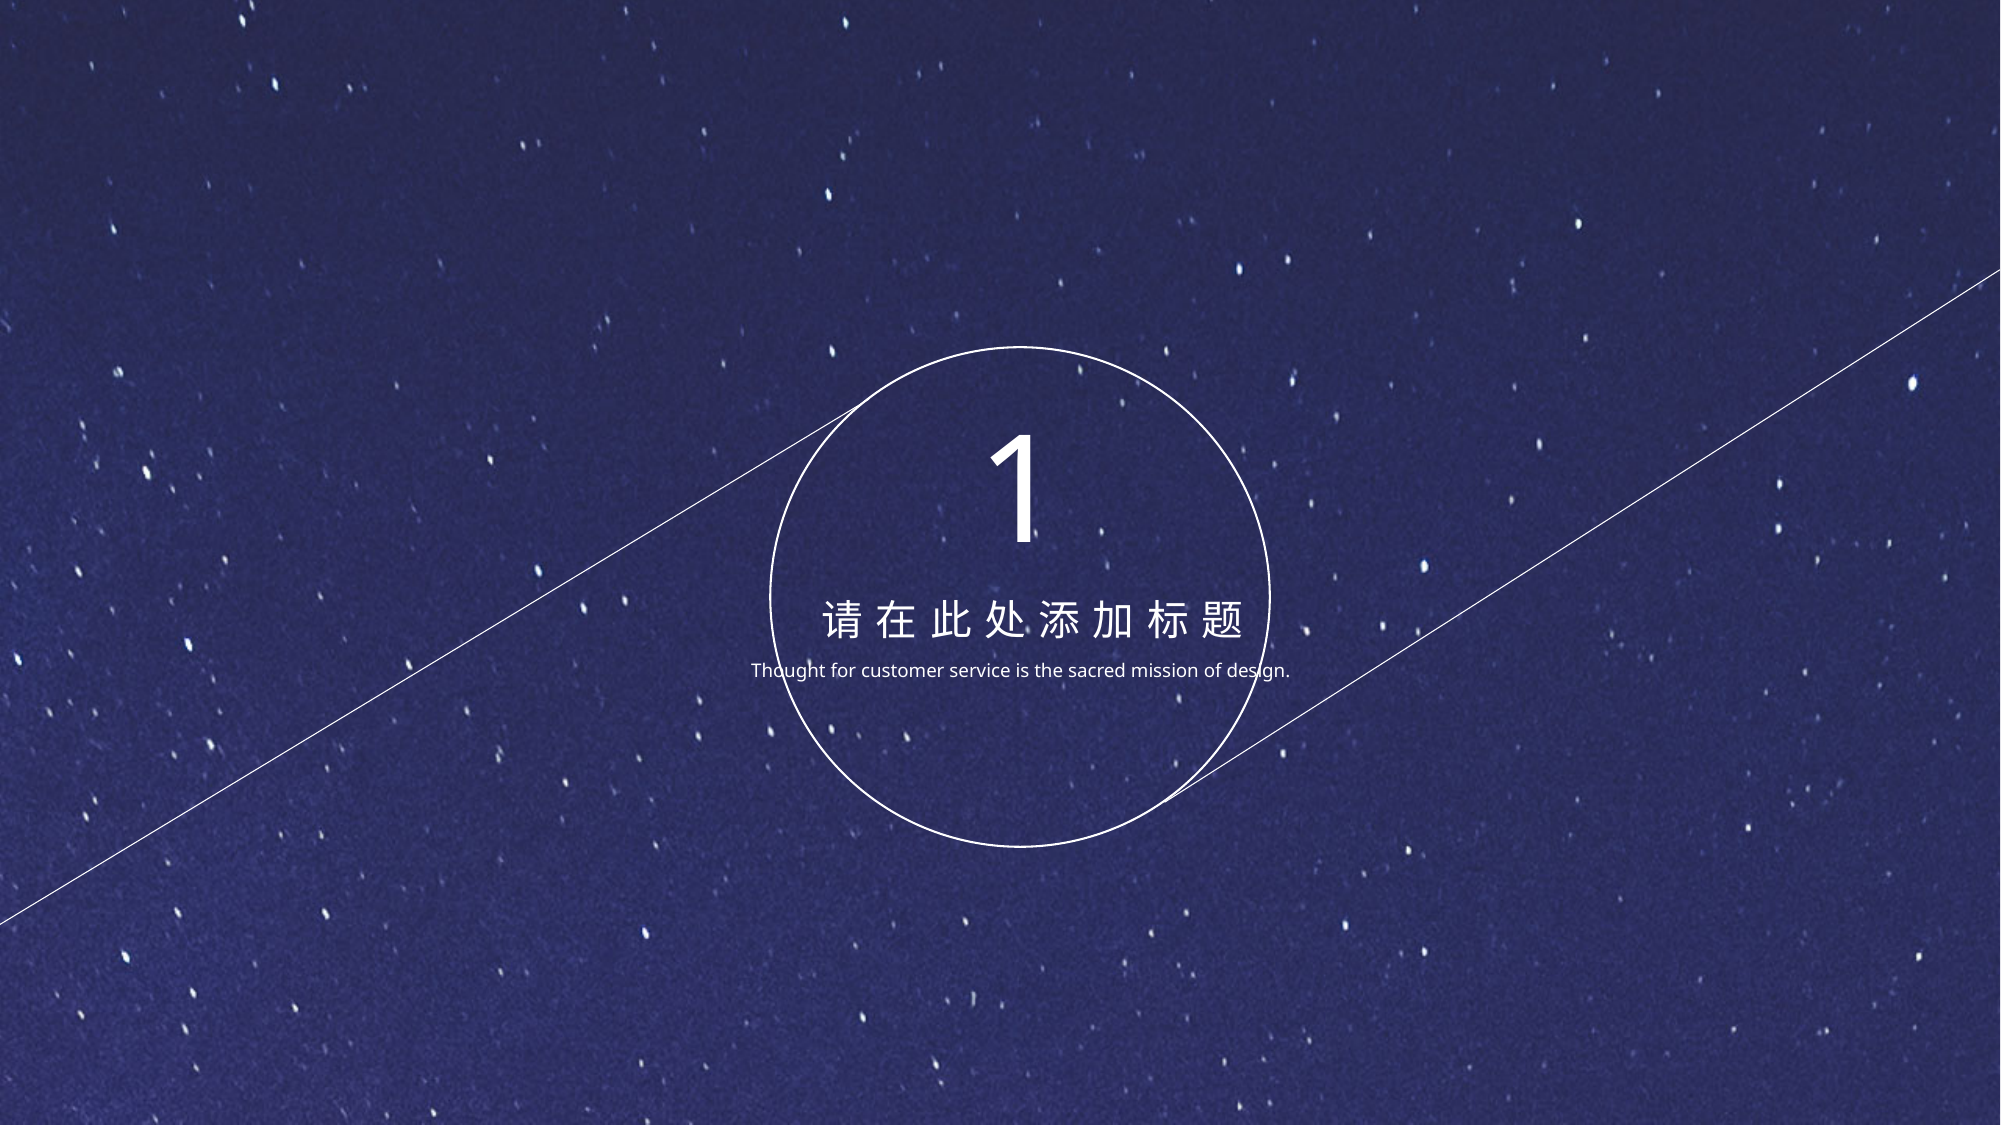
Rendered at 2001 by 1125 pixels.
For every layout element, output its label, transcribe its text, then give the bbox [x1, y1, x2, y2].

text_box 1 [870, 419, 1164, 569]
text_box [0, 399, 870, 925]
text_box [866, 346, 1164, 419]
picture [0, 0, 2001, 1125]
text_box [1164, 269, 2000, 803]
text_box [870, 569, 1164, 848]
